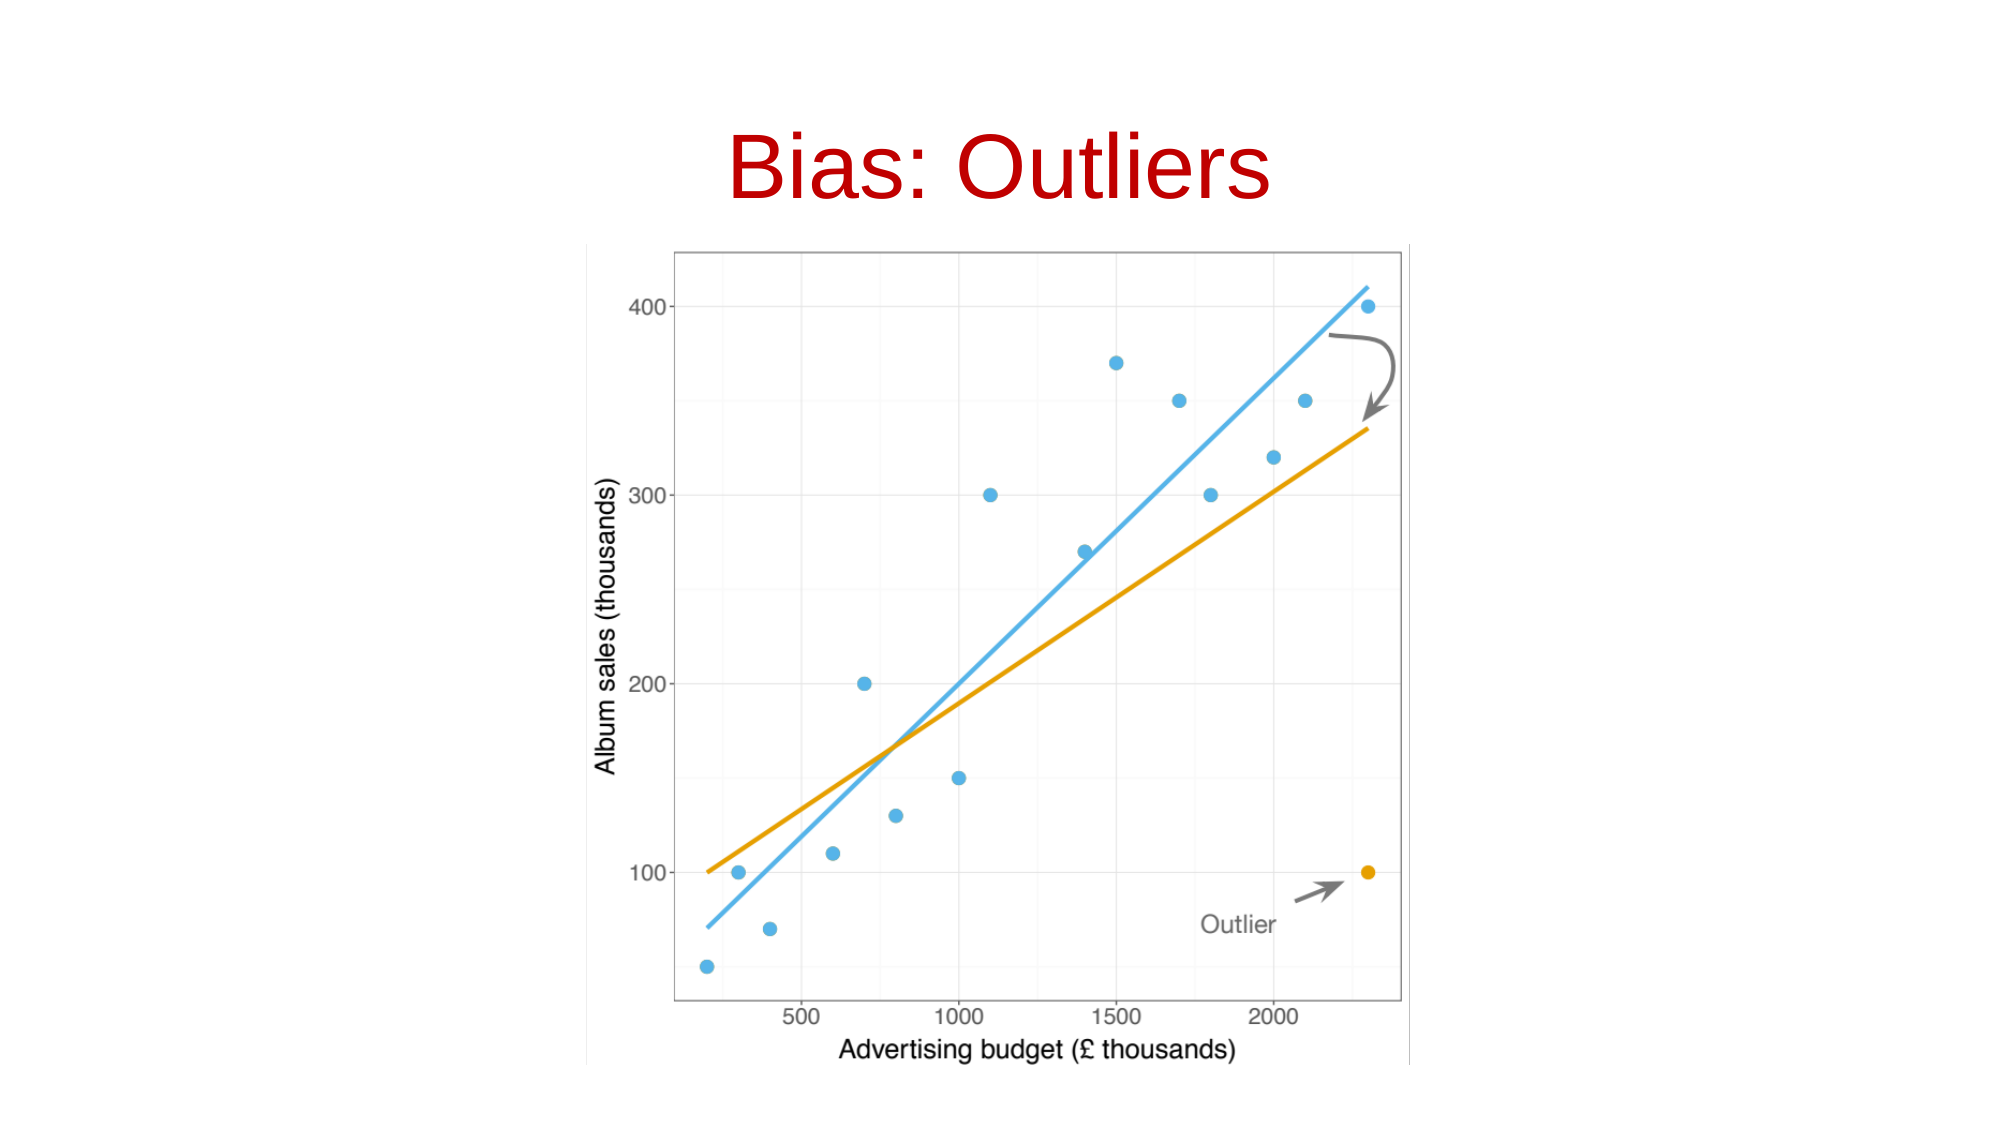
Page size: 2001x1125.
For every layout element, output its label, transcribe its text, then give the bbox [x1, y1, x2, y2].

picture [585, 243, 1415, 1065]
title Bias: Outliers [137, 59, 1863, 278]
